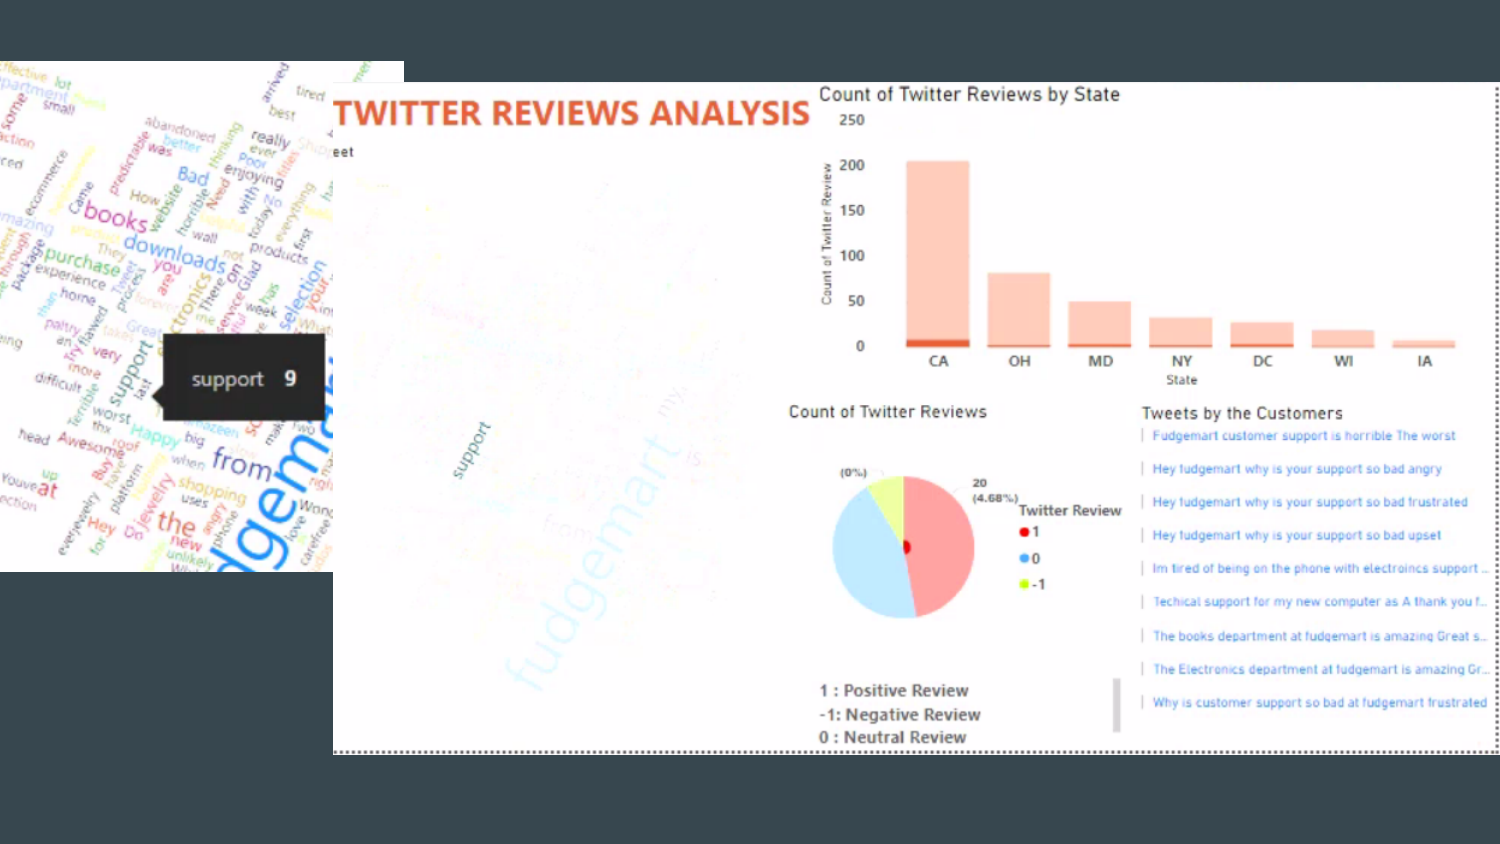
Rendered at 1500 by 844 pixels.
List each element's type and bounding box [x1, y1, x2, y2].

picture [0, 60, 1500, 756]
